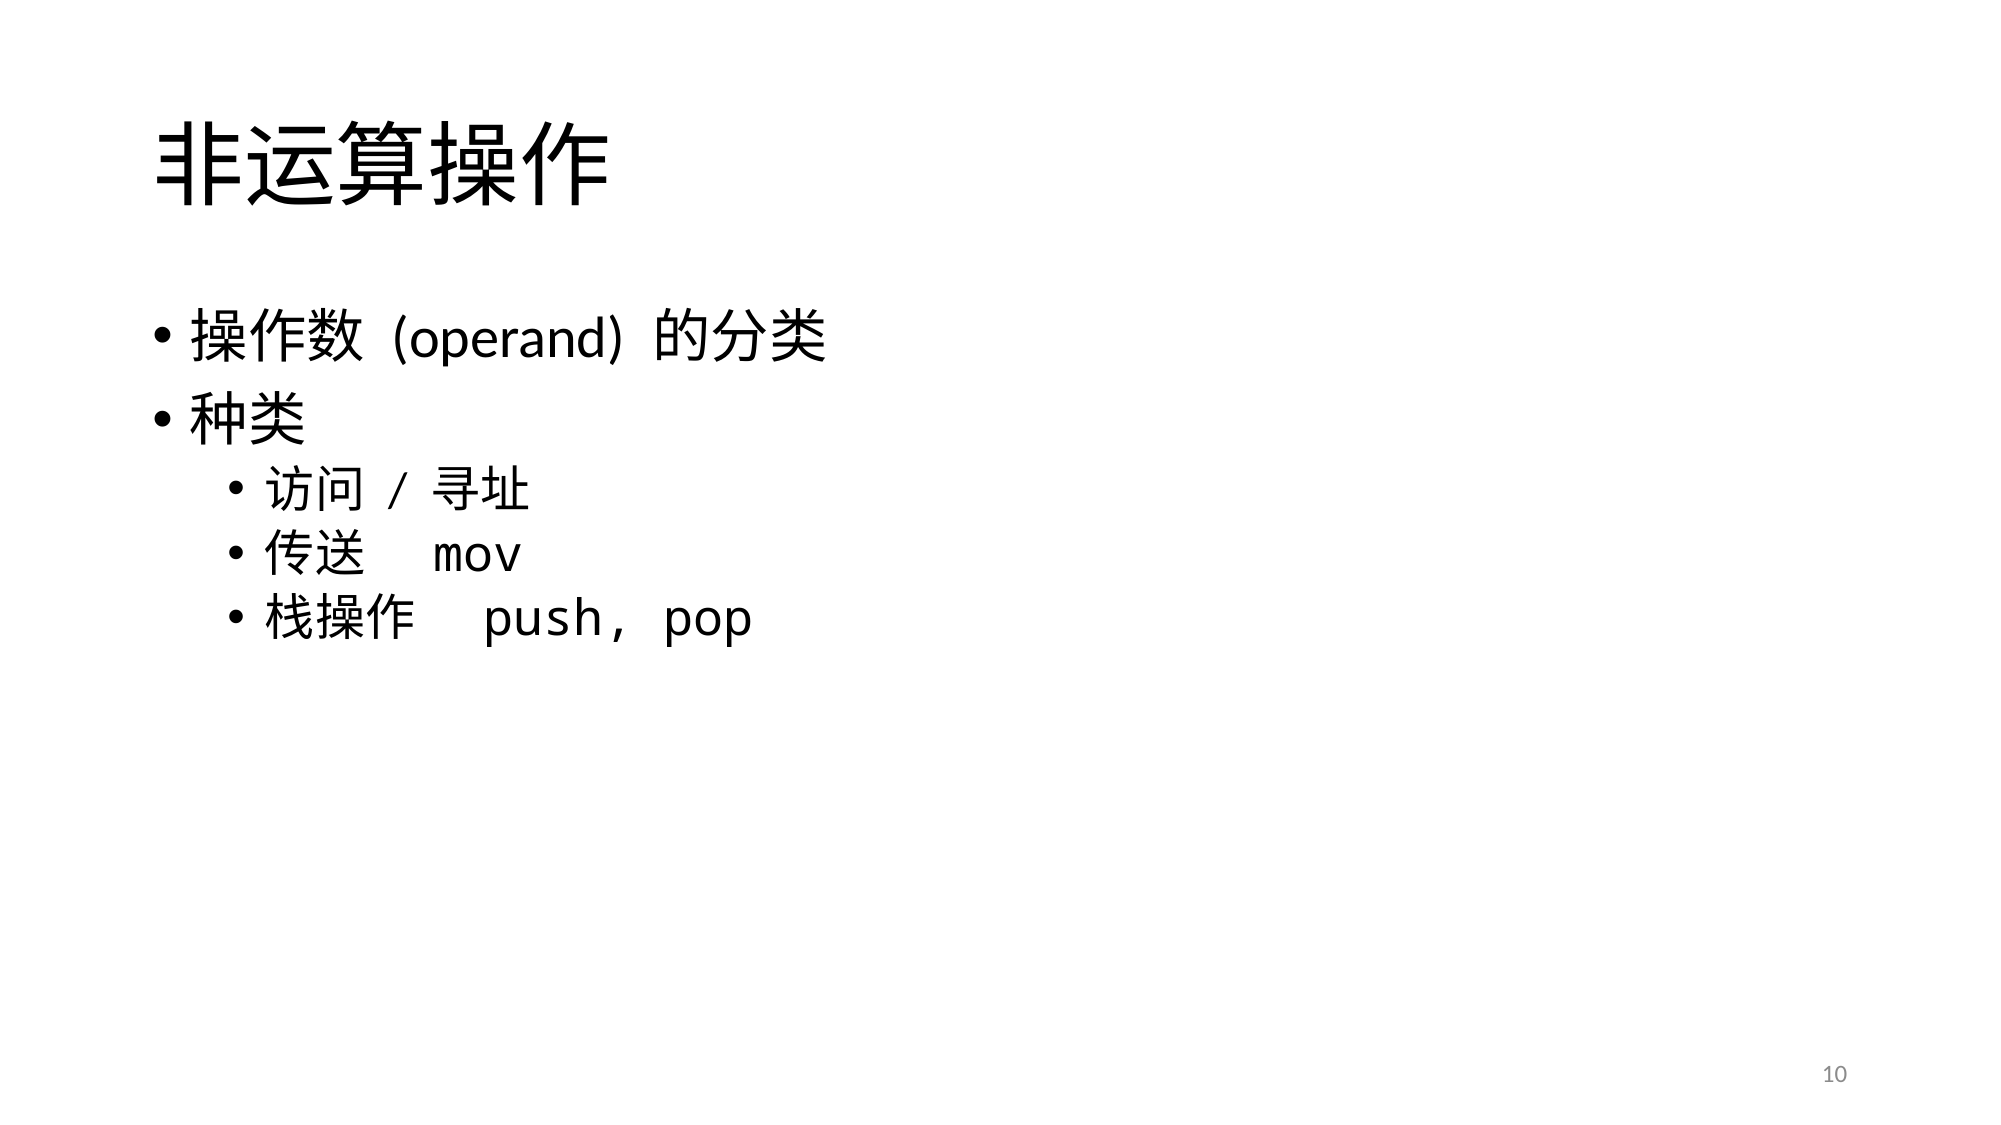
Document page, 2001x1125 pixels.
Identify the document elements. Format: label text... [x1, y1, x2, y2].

list 操作数 (operand) 的分类 种类 访问 / 寻址 传送 mov 栈操作 push, pop [137, 299, 1863, 1014]
title 非运算操作 [137, 59, 1863, 278]
slide_number 10 [1412, 1042, 1863, 1103]
